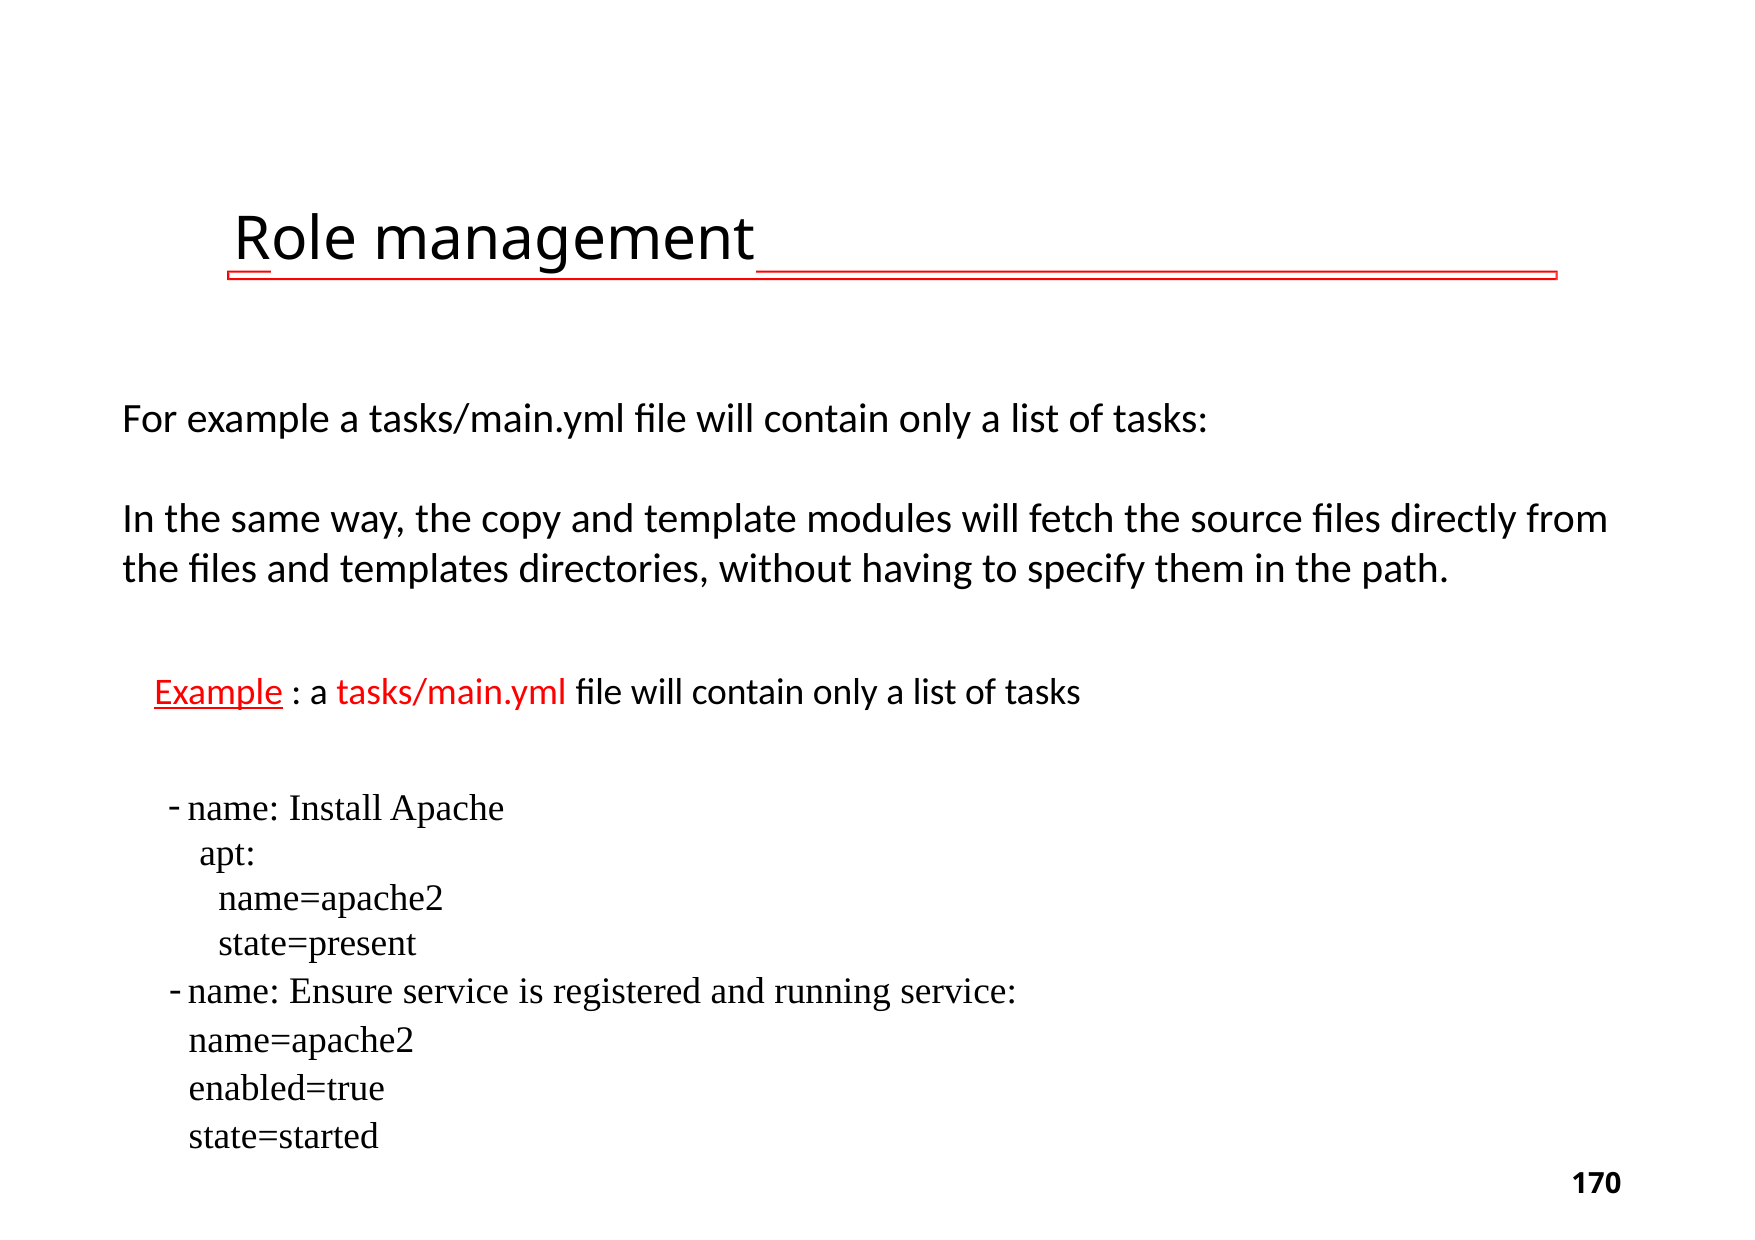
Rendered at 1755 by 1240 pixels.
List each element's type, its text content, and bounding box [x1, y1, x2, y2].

list For example a tasks/main.yml file will contain only a list of tasks: In the same way, the copy and template modules will fetch the source files directly from the files and templates directories, without having to specify them in the path. Example : a tasks/main.yml file will contain only a list of tasks name: Install Apache apt: name=apache2 state=present name: Ensure service is registered and running service: name=apache2 enabled=true state=started [120, 389, 1634, 1157]
title Role management [233, 199, 1568, 389]
slide_number ‹#› [1567, 1164, 1715, 1240]
